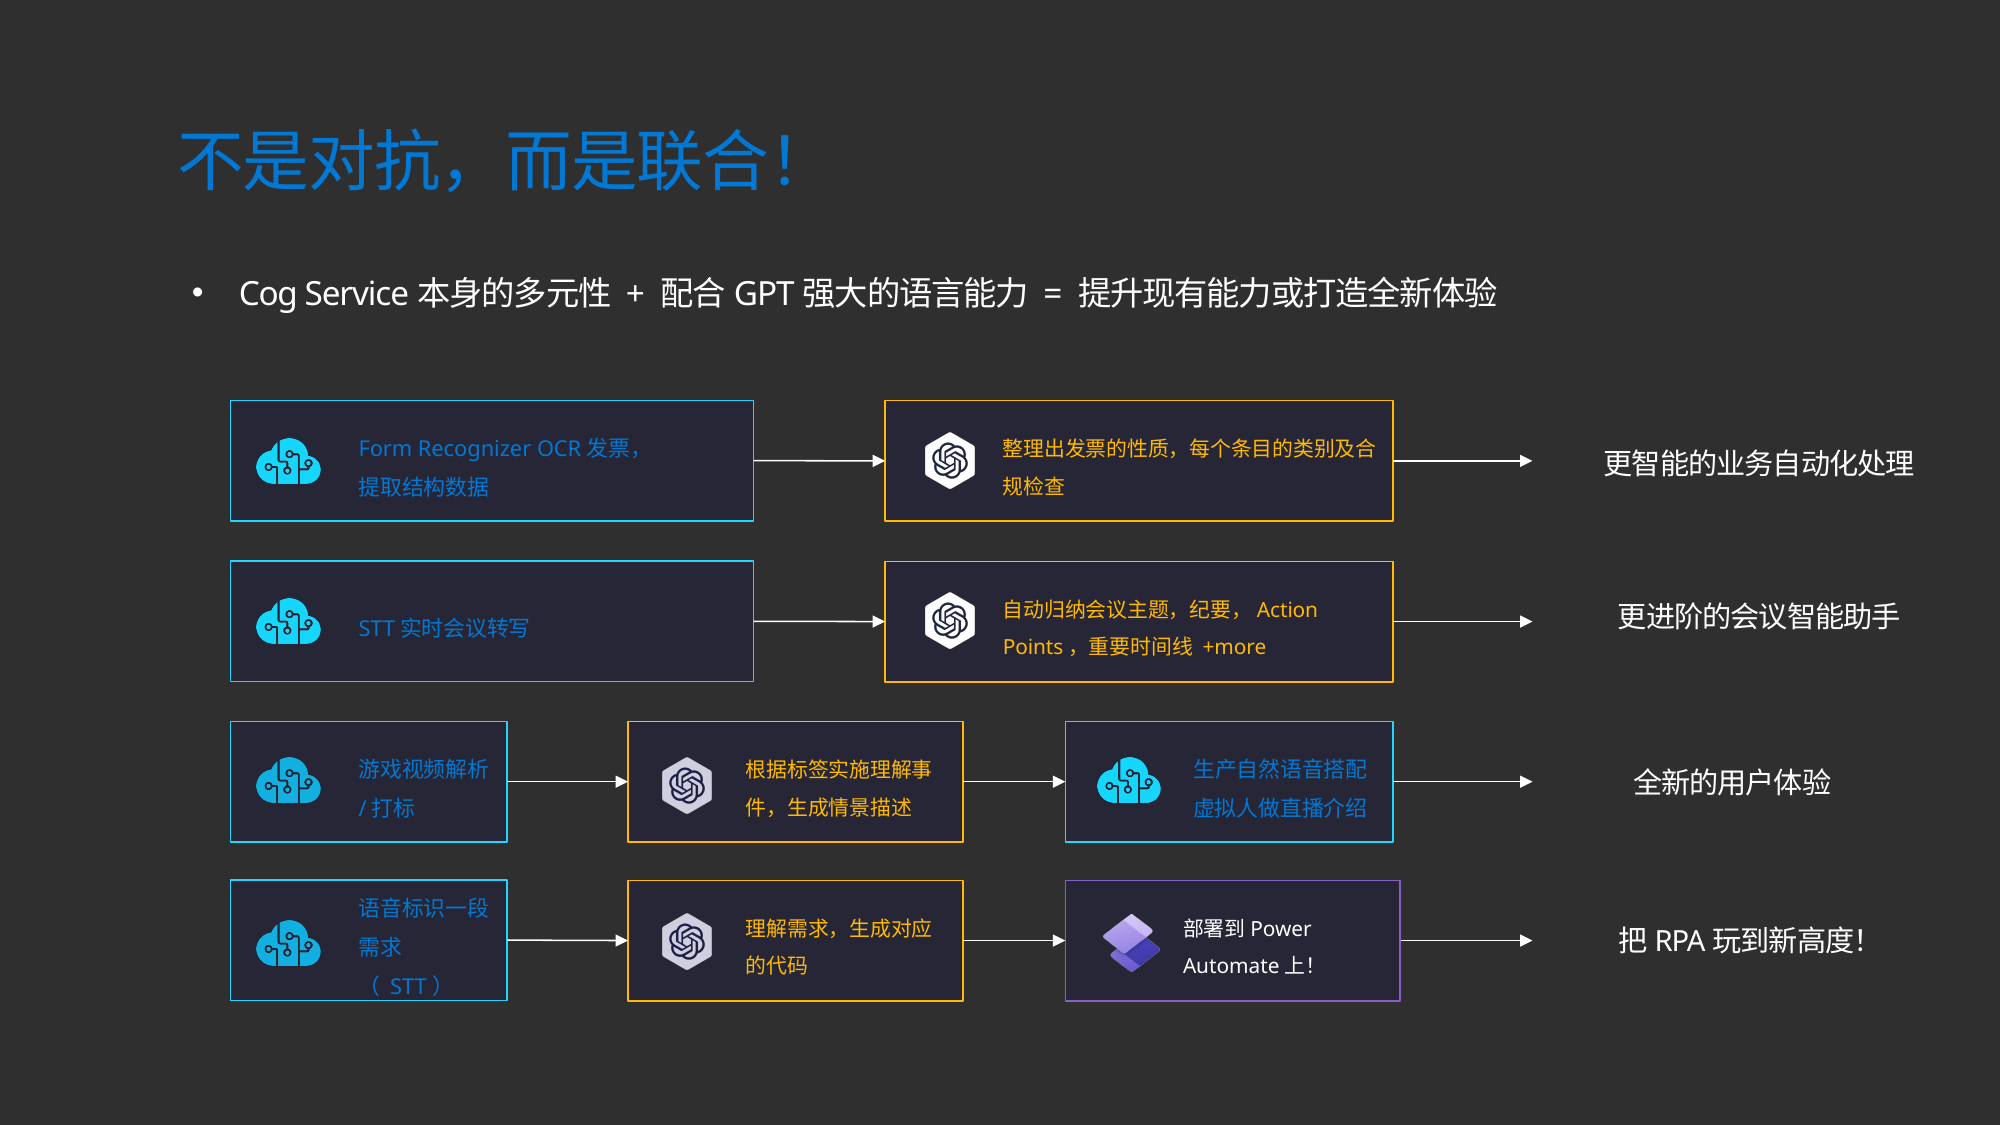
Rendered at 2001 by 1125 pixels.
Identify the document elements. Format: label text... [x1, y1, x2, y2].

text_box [1392, 437, 1938, 497]
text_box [230, 721, 1394, 843]
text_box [1392, 757, 1850, 817]
text_box 不是对抗，而是联合！ [162, 90, 1423, 226]
text_box Cog Service本身的多元性 + 配合GPT强大的语言能力 = 提升现有能力或打造全新体验 [177, 264, 1560, 324]
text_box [1401, 914, 1902, 974]
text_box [230, 400, 1394, 522]
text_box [230, 879, 1401, 1001]
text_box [230, 560, 1394, 683]
text_box [76, 446, 1747, 1036]
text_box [1392, 590, 1938, 650]
